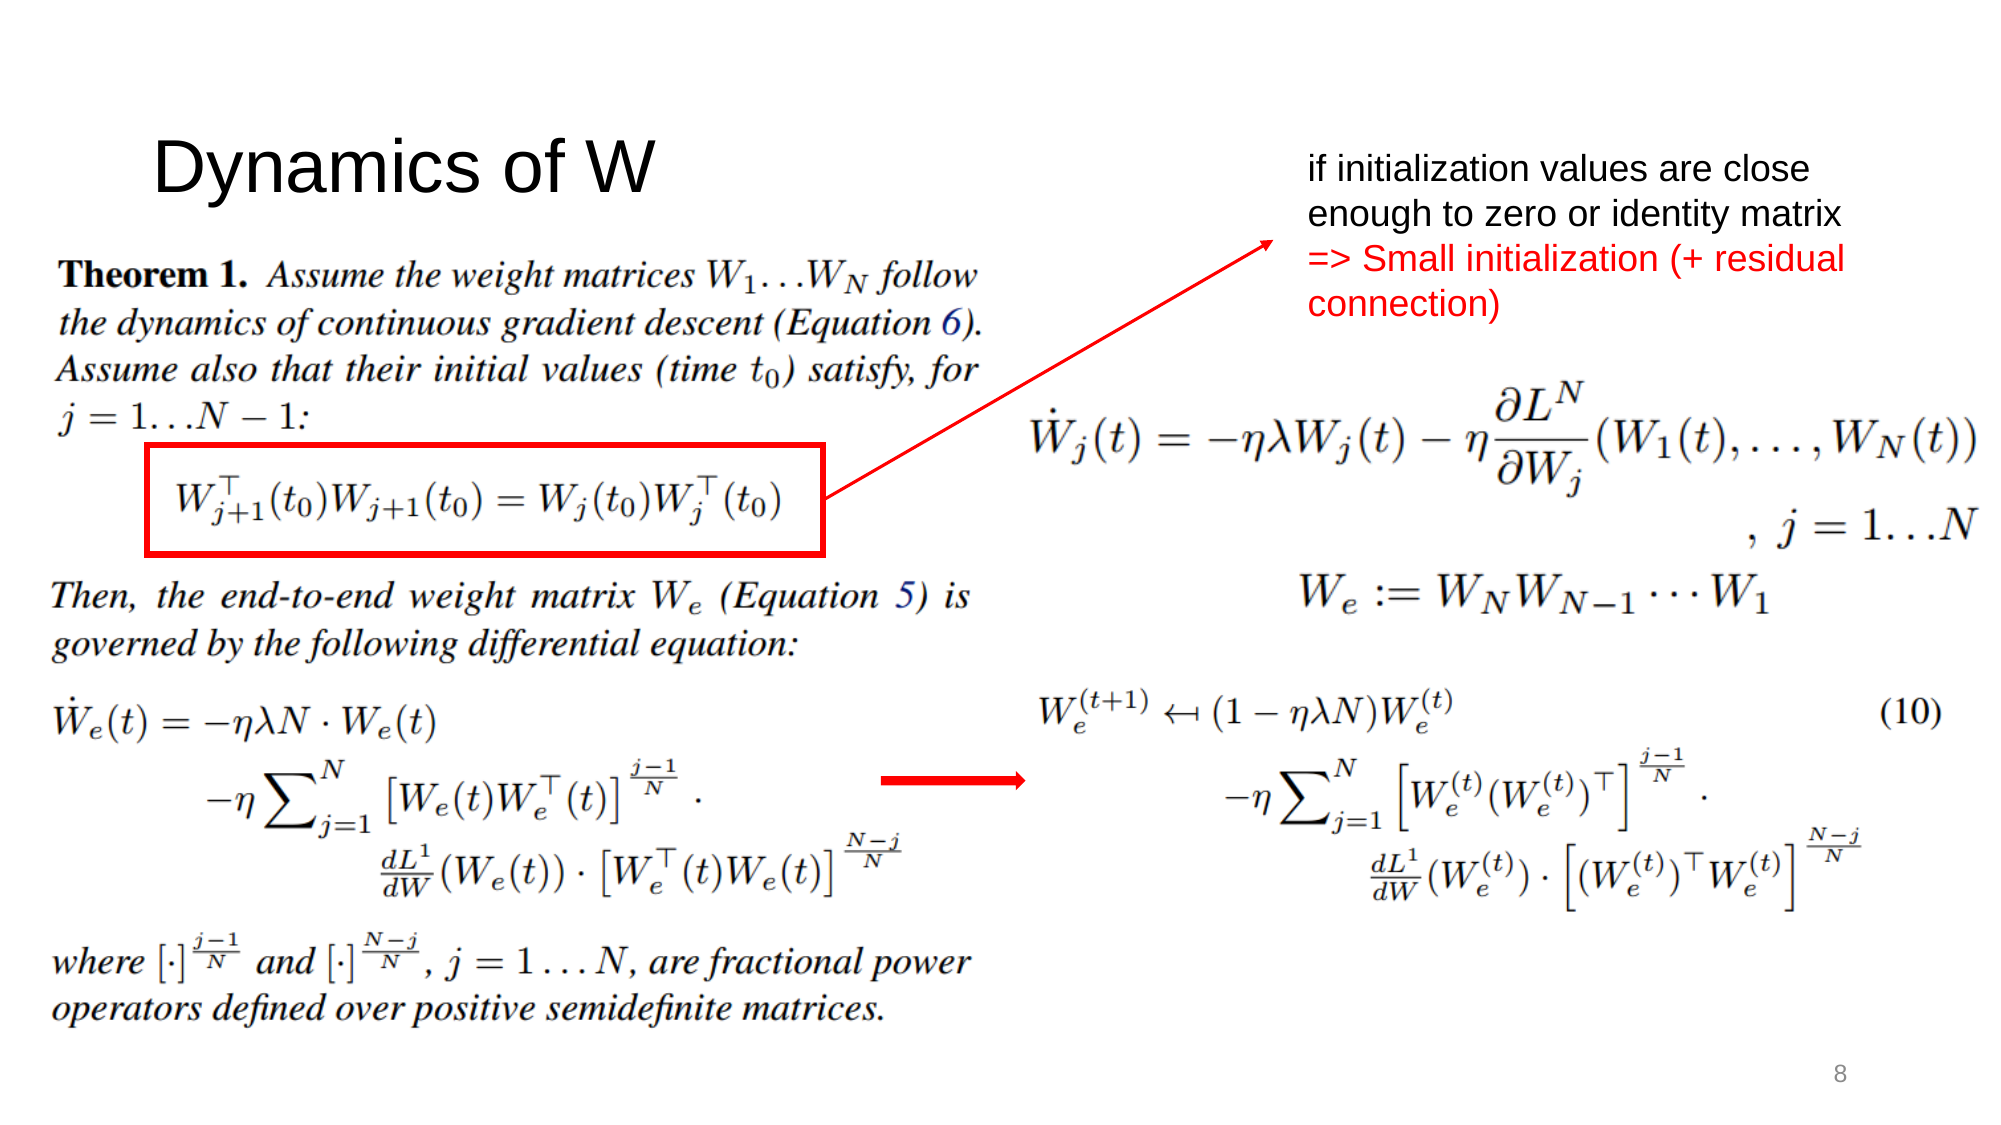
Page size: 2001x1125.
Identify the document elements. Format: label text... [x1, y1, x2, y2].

title Dynamics of W [137, 59, 1863, 278]
text_box if initialization values are close enough to zero or identity matrix => Small initialization (+ residual connection) [1292, 136, 1893, 332]
picture [31, 234, 1998, 1065]
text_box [823, 239, 1274, 500]
picture [1024, 675, 2000, 918]
slide_number 8 [1412, 1042, 1863, 1103]
text_box [1008, 771, 1024, 791]
